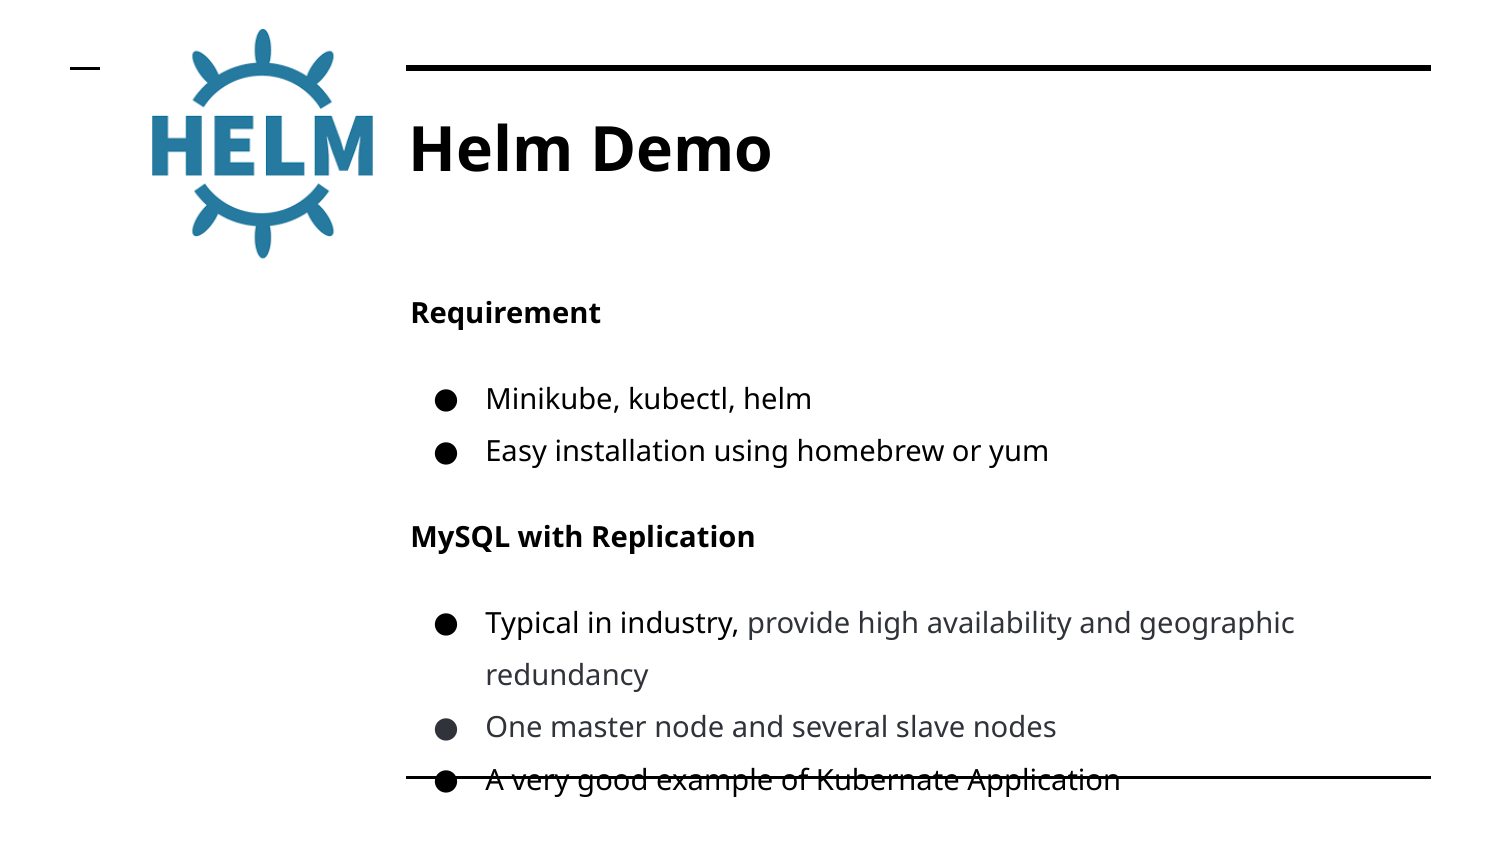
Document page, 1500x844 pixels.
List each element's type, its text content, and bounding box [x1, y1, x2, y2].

picture [150, 27, 379, 266]
list Requirement Minikube, kubectl, helm Easy installation using homebrew or yum MySQL with Replication Typical in industry, provide high availability and geographic redundancy One master node and several slave nodes A very good example of Kubernate Application [395, 261, 1433, 755]
title Helm Demo [393, 94, 1431, 199]
